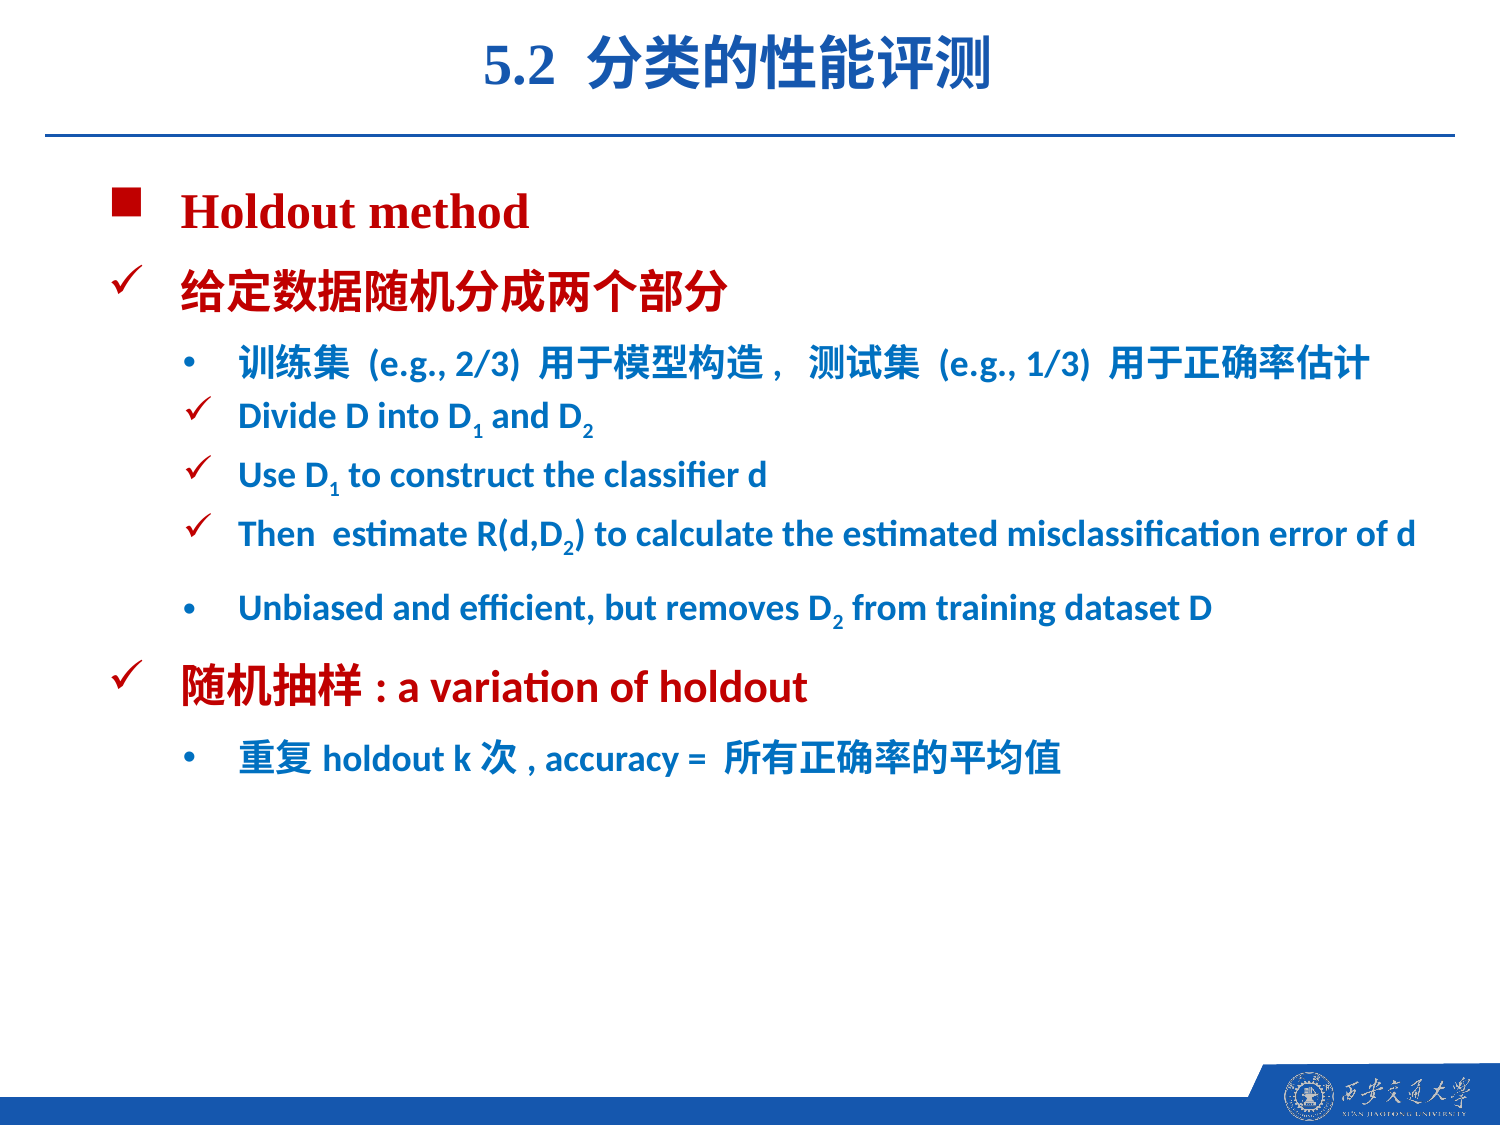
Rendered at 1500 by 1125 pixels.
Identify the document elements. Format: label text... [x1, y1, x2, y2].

text_box Holdout method 给定数据随机分成两个部分 训练集 (e.g., 2/3) 用于模型构造, 测试集 (e.g., 1/3) 用于正确率估计 Divide D into D1 and D2 Use D1 to construct the classifier d Then estimate R(d,D2) to calculate the estimated misclassification error of d Unbiased and efficient, but removes D2 from training dataset D 随机抽样: a variation of holdout 重复holdout k次, accuracy = 所有正确率的平均值 [33, 159, 1471, 1025]
text_box 5.2 分类的性能评测 [135, 19, 1341, 104]
